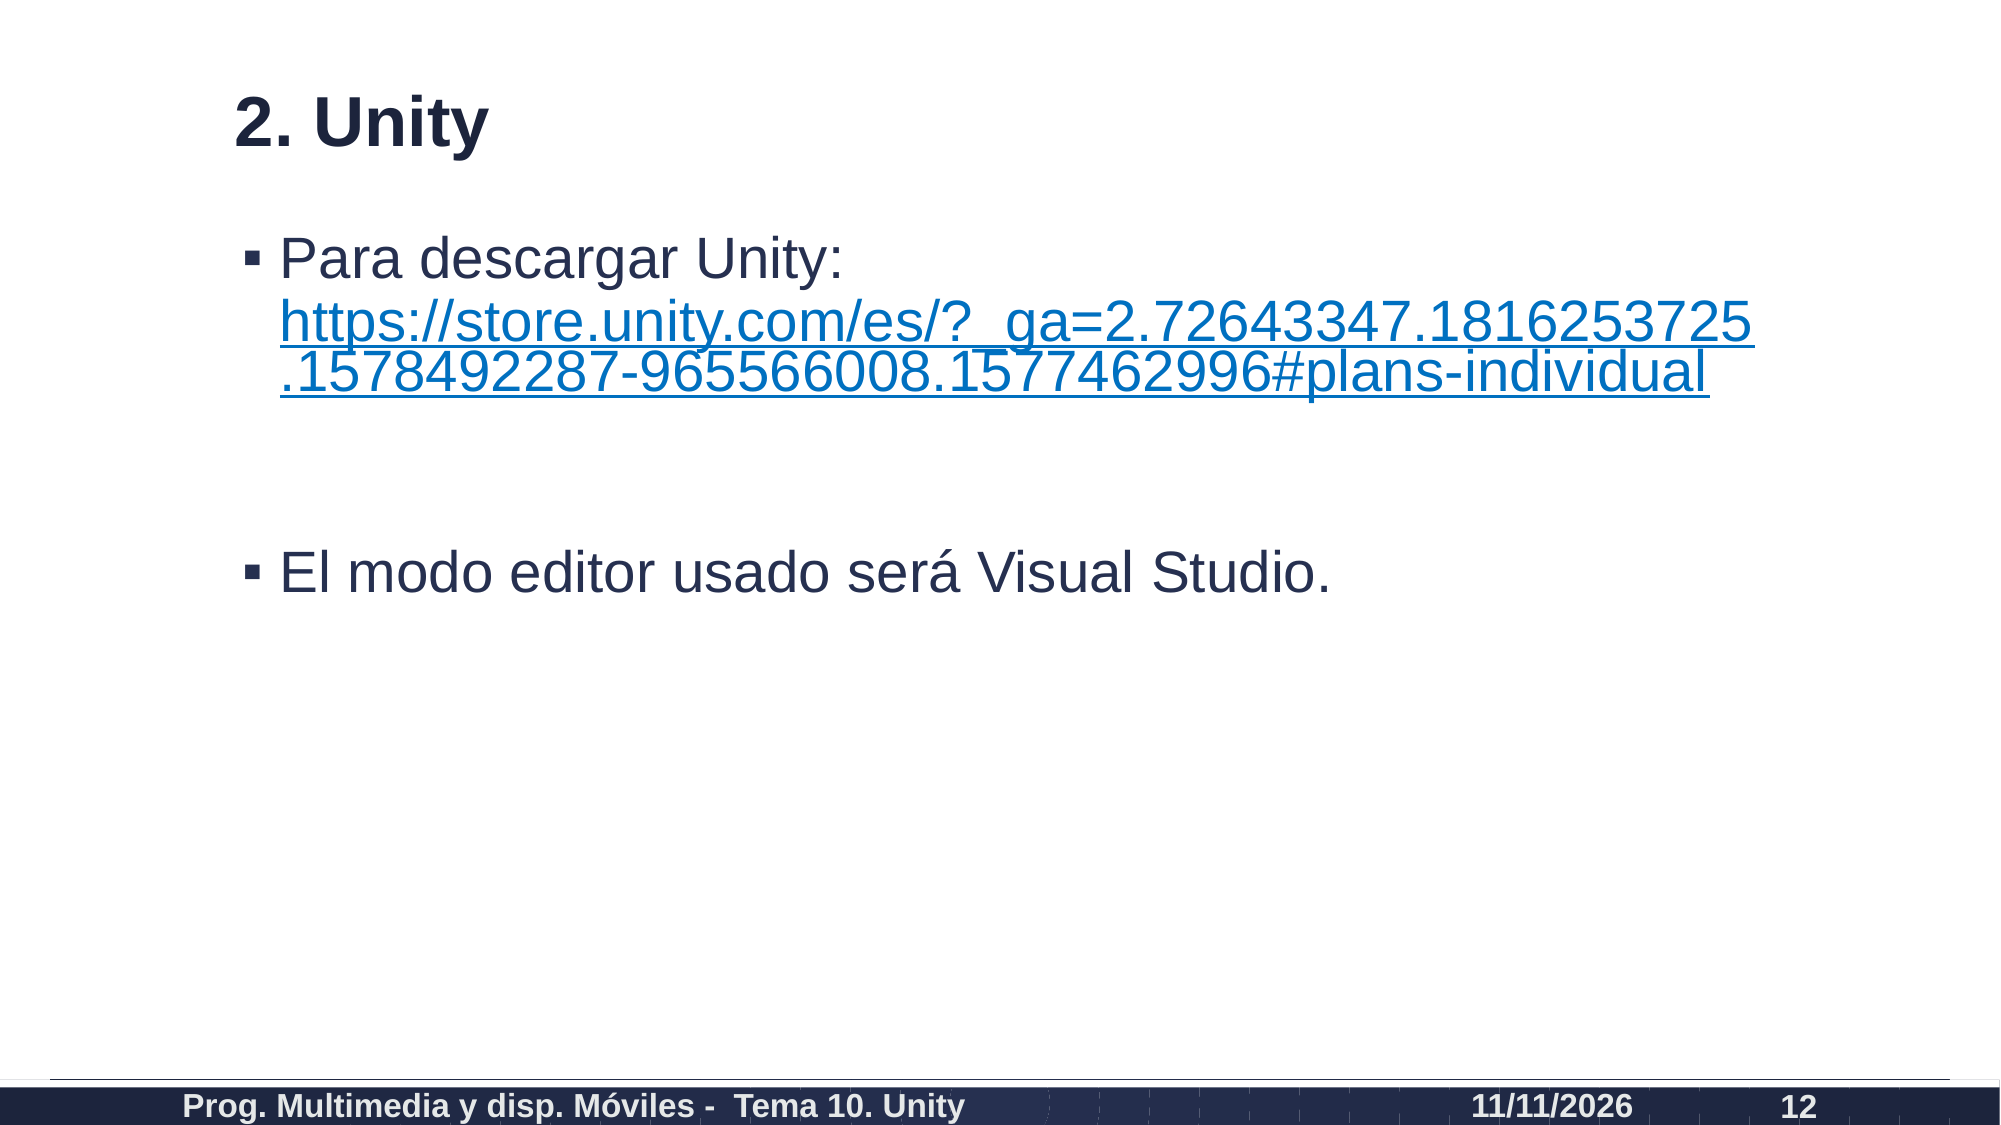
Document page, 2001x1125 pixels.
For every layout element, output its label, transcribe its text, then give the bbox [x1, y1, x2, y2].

list Para descargar Unity: https://store.unity.com/es/?_ga=2.72643347.1816253725.1578492287-965566008.1577462996#plans-individual El modo editor usado será Visual Studio. [219, 220, 1780, 989]
slide_number 12 [1674, 1085, 1833, 1125]
title 2. Unity [219, 76, 1780, 170]
footer Prog. Multimedia y disp. Móviles - Tema 10. Unity [167, 1085, 1395, 1124]
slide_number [1420, 1085, 1649, 1124]
